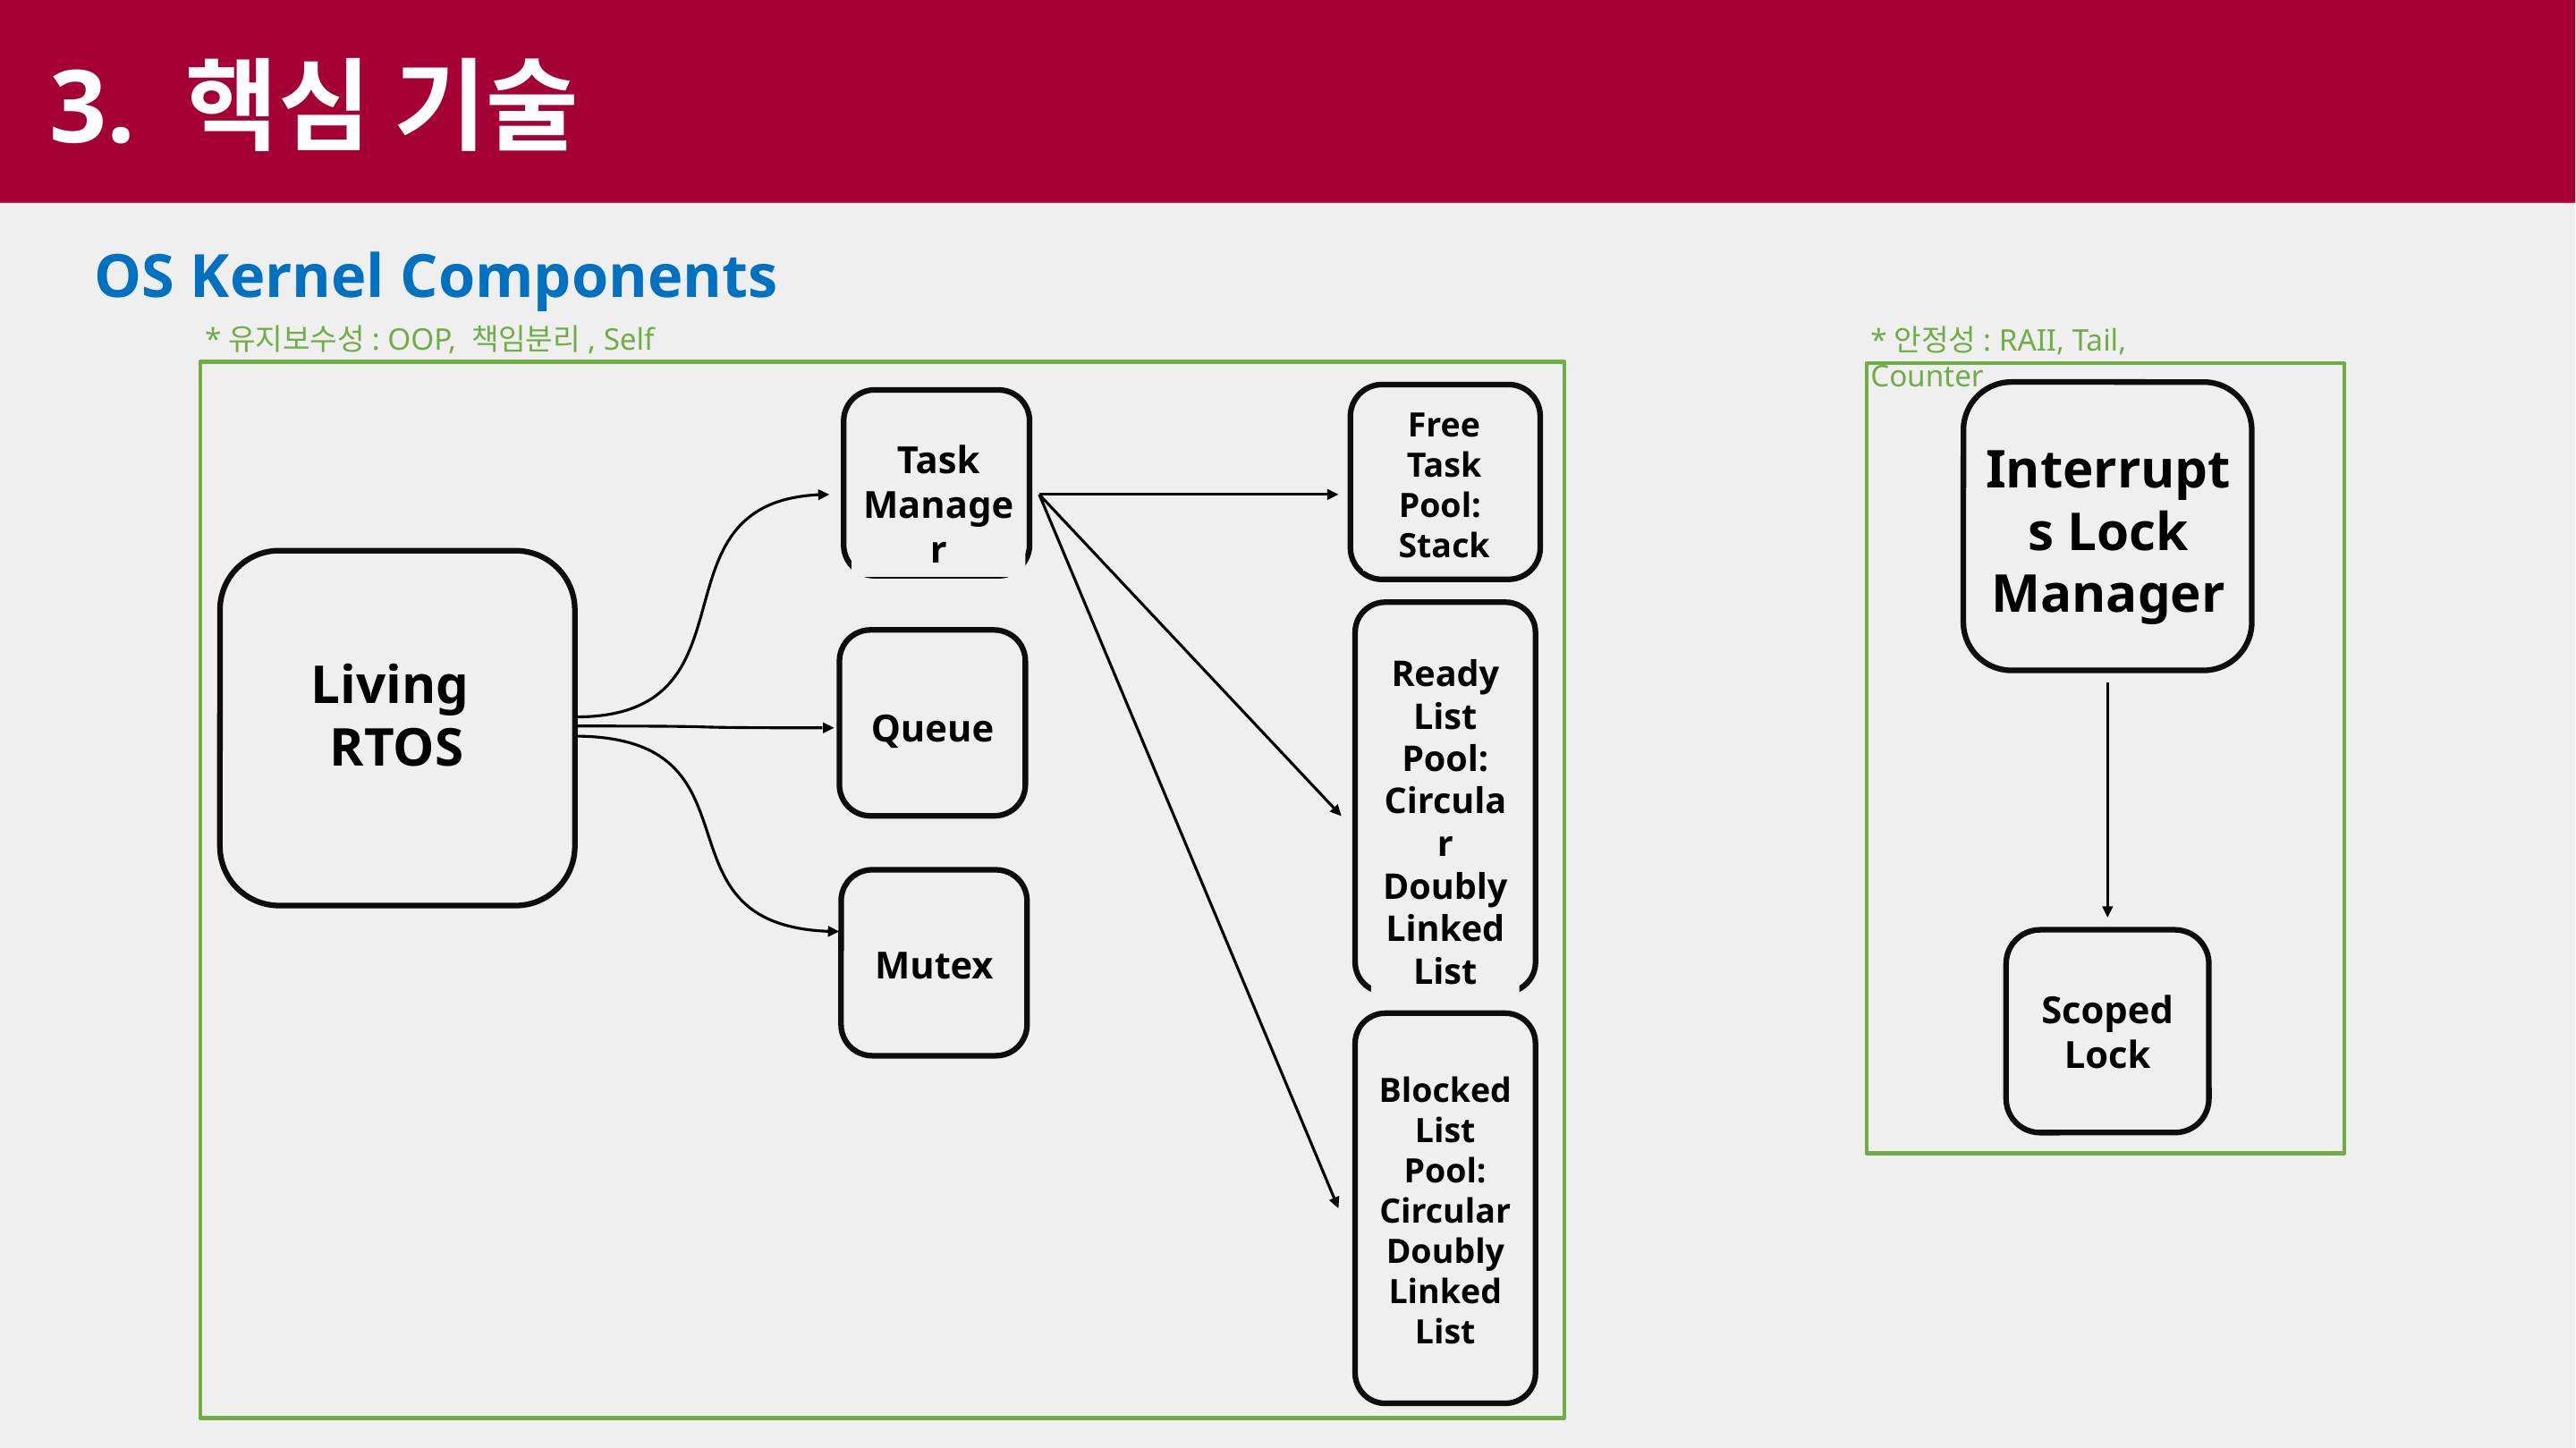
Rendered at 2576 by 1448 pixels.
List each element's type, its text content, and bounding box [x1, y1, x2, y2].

text_box *유지보수성: OOP, 책임분리, Self [198, 313, 665, 363]
text_box [1866, 362, 2344, 1154]
text_box 3. 핵심 기술 [42, 35, 2112, 170]
picture [0, 0, 2576, 1448]
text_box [1962, 381, 2252, 671]
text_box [2005, 929, 2209, 1133]
text_box *안정성: RAII, Tail, Counter [1863, 314, 2246, 400]
text_box OS Kernel Components [88, 214, 842, 334]
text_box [199, 361, 1564, 1418]
